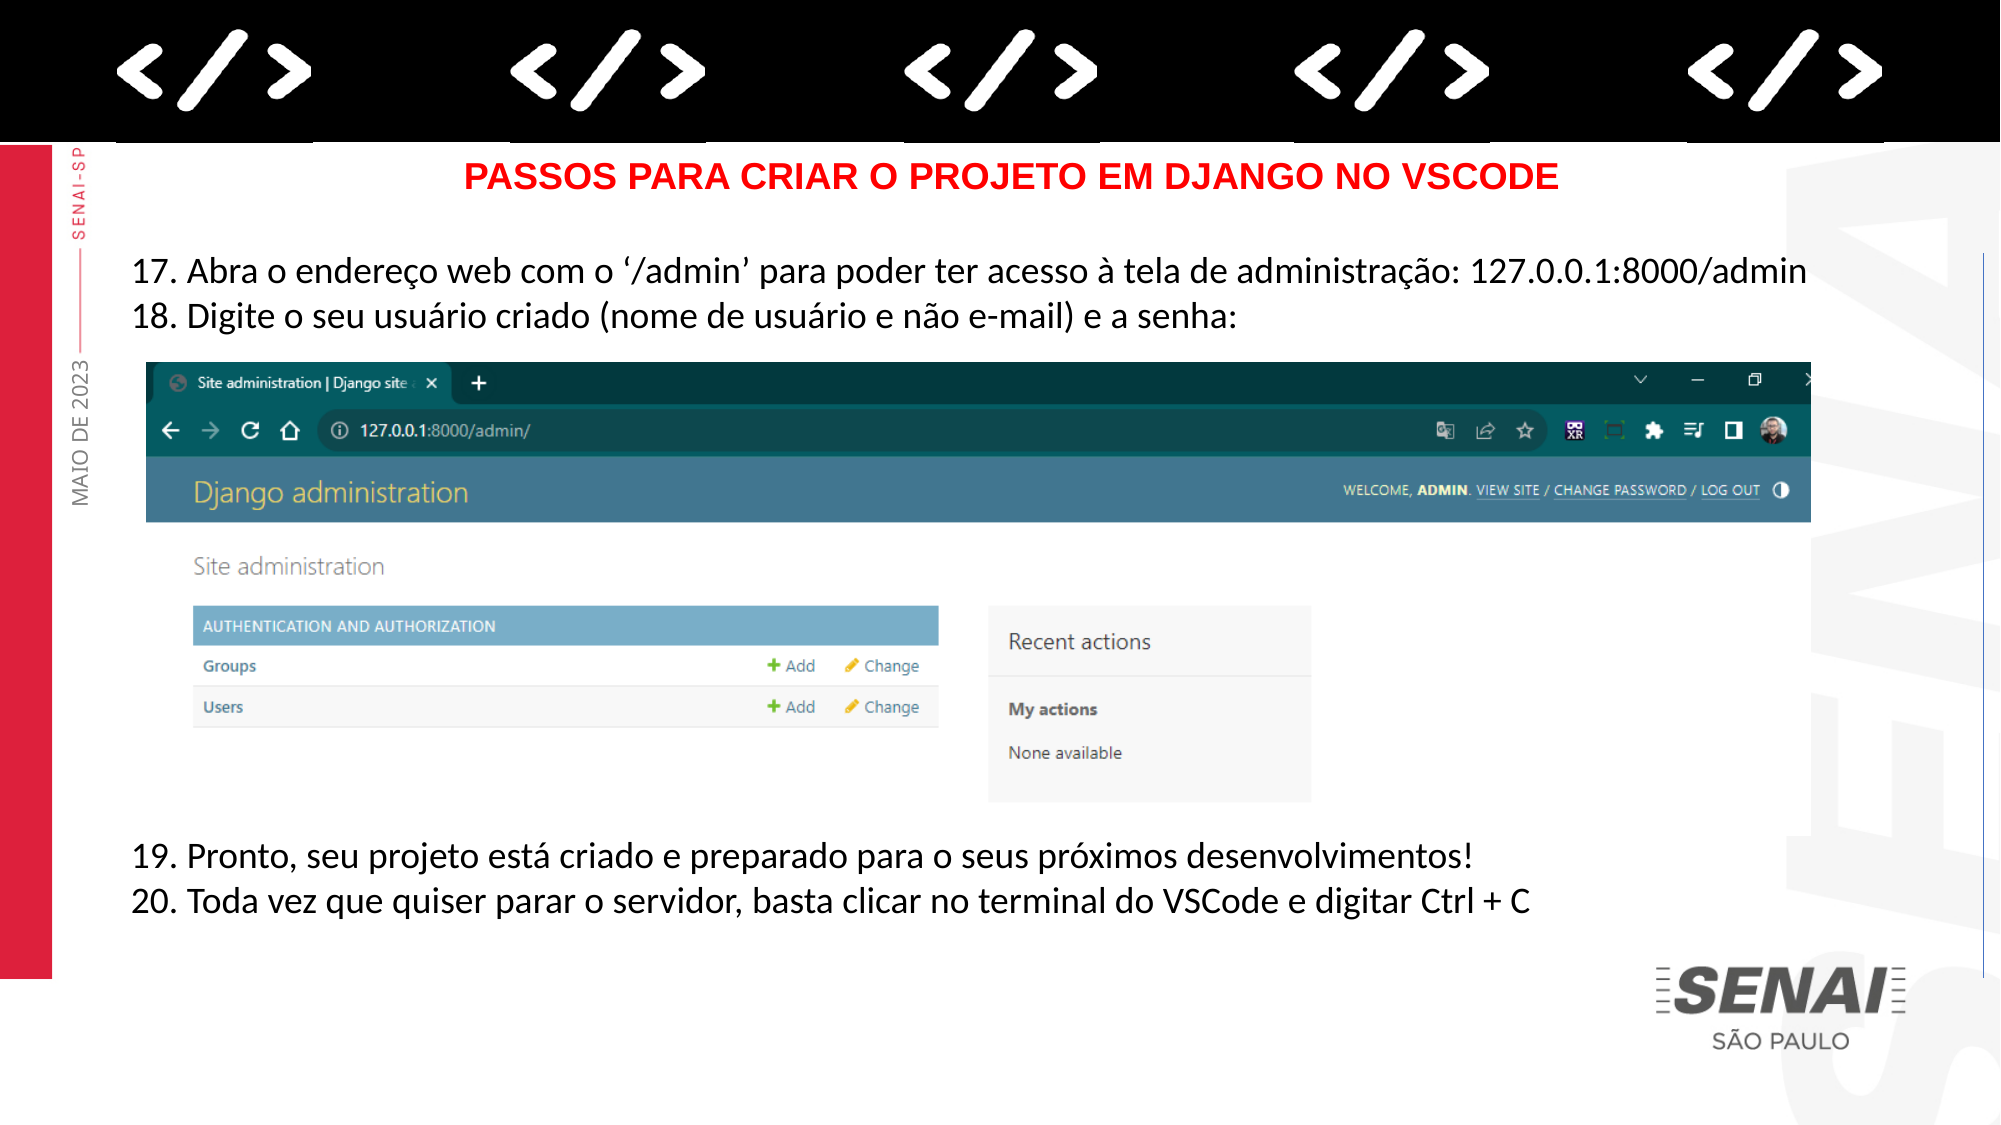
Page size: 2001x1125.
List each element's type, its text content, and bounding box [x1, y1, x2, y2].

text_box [0, 0, 2000, 143]
text_box 17. Abra o endereço web com o ‘/admin’ para poder ter acesso à tela de administração: 127.0.0.1:8000/admin 18. Digite o seu usuário criado (nome de usuário e não e-mail) e a senha: 19. Pronto, seu projeto está criado e preparado para o seus próximos desenvolvimentos! 20. Toda vez que quiser parar o servidor, basta clicar no terminal do VSCode e digitar Ctrl + C [115, 238, 1972, 929]
text_box PASSOS PARA CRIAR O PROJETO EM DJANGO NO VSCODE [410, 144, 1614, 205]
text_box [98, 143, 1915, 1105]
list MAIO DE 2023 [61, 345, 98, 570]
picture [0, 0, 2001, 1125]
picture [146, 362, 1811, 836]
